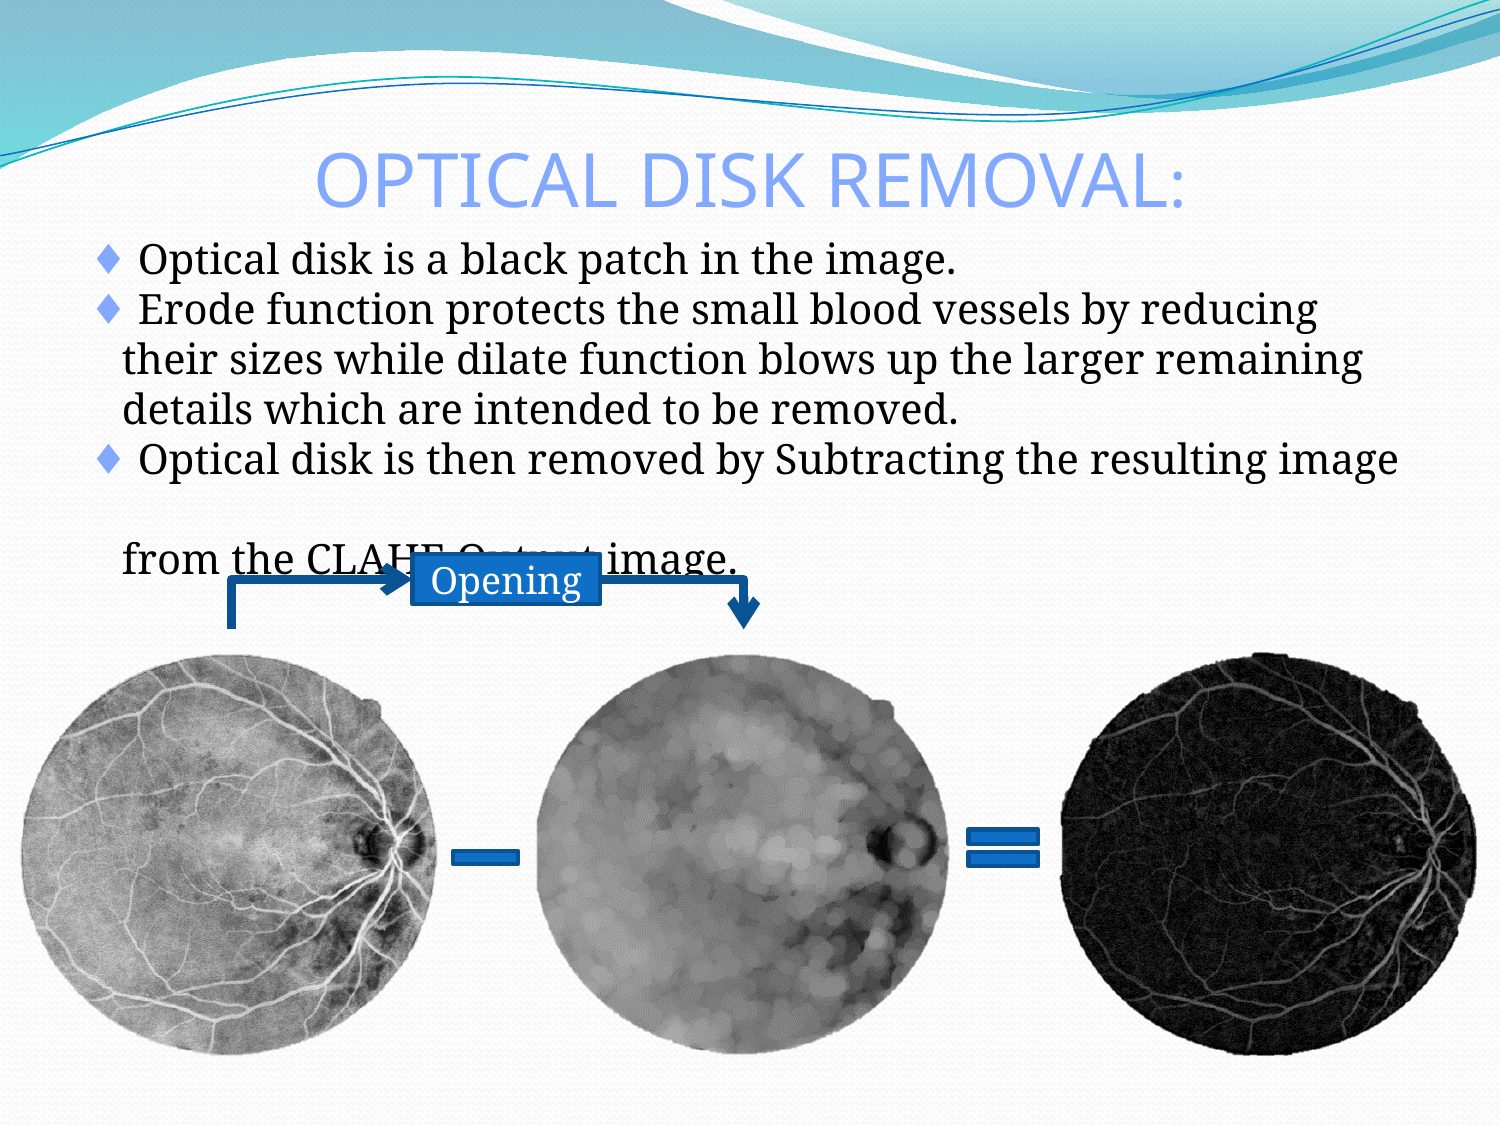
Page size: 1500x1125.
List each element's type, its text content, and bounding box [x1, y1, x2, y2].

list ♦ Optical disk is a black patch in the image. ♦ Erode function protects the small blood vessels by reducing their sizes while dilate function blows up the larger remaining details which are intended to be removed. ♦ Optical disk is then removed by Subtracting the resulting image from the CLAHE Output image. [75, 230, 1425, 538]
picture [1049, 628, 1488, 1067]
text_box [969, 827, 1040, 846]
picture [12, 628, 451, 1067]
picture [524, 628, 963, 1067]
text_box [230, 553, 744, 632]
text_box Optical Disk Removal: [0, 124, 1500, 230]
title [68, 37, 1419, 124]
text_box [457, 849, 517, 866]
text_box [969, 850, 1040, 868]
